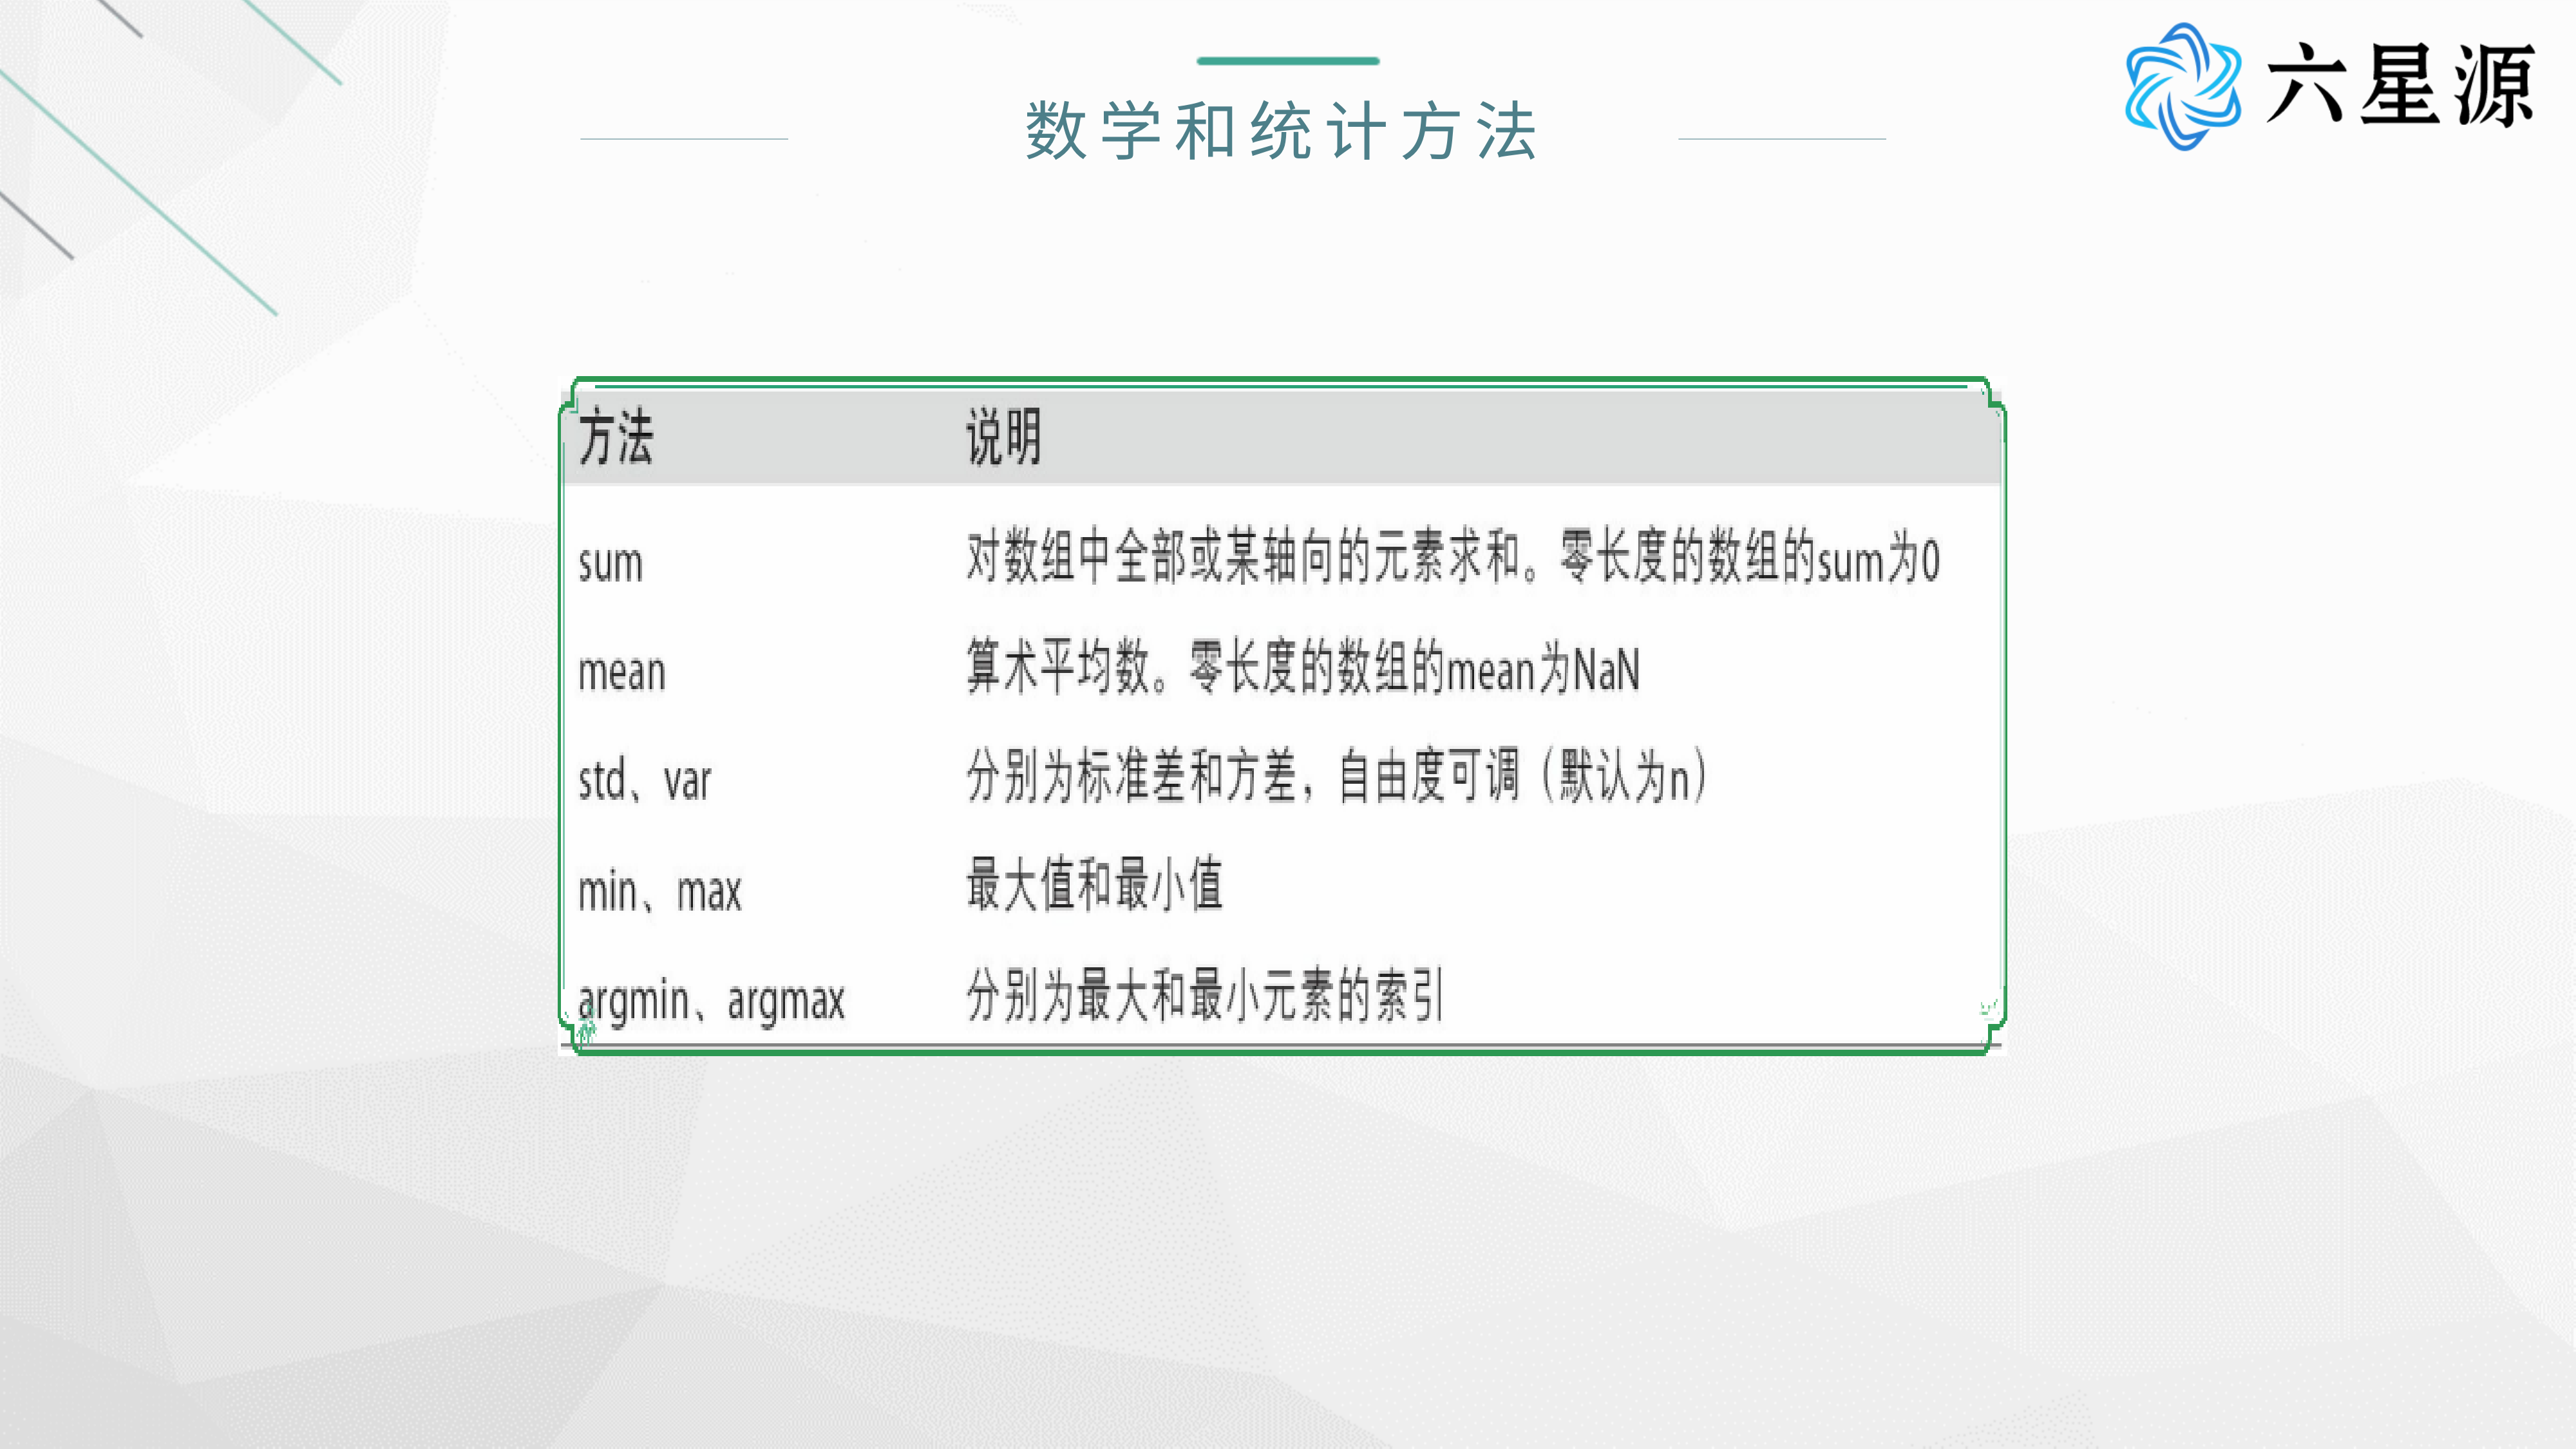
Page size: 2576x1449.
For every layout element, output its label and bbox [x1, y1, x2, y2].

text_box [580, 85, 1887, 174]
picture [0, 0, 2576, 1449]
